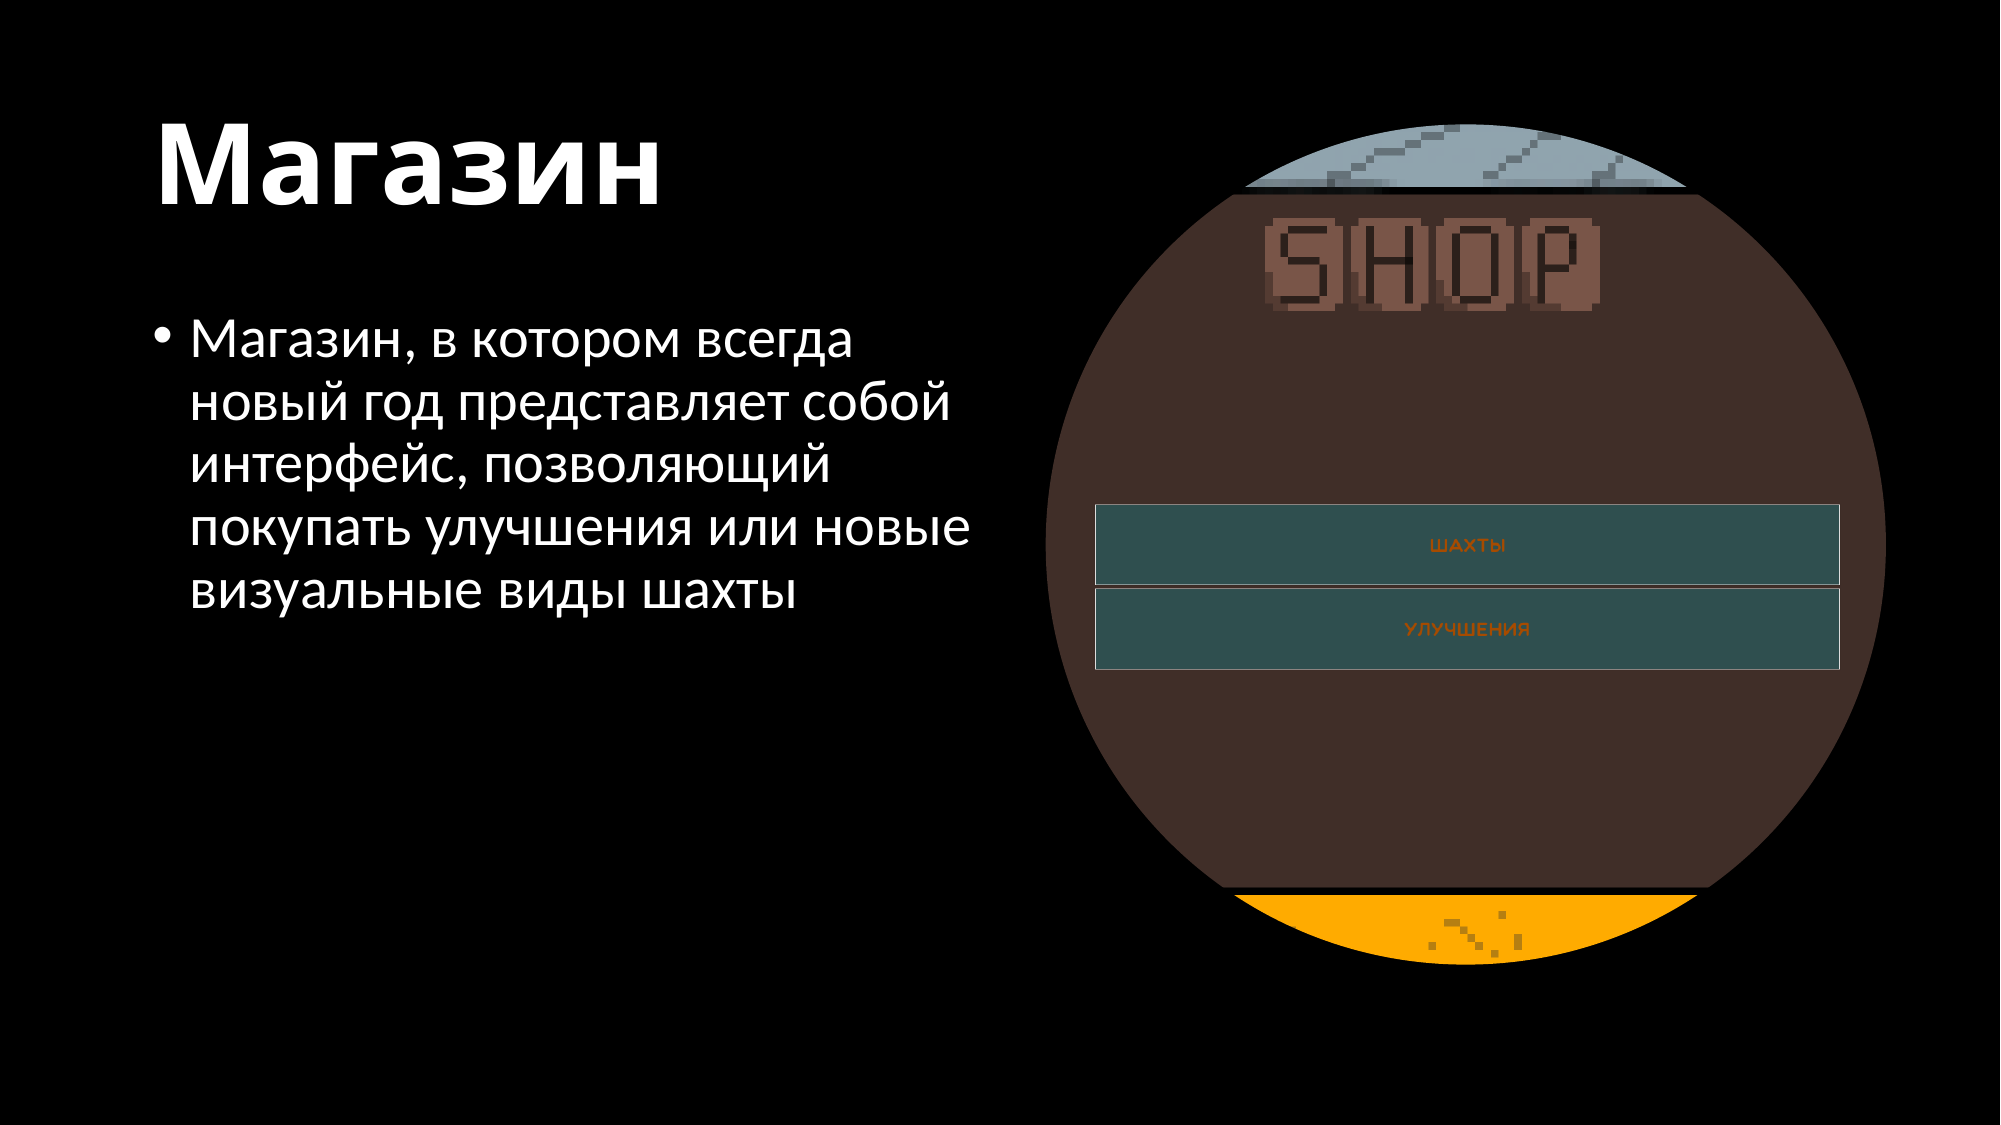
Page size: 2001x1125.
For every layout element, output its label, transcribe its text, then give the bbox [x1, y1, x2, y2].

title Магазин [137, 59, 1023, 278]
picture [1045, 124, 1886, 965]
list Магазин, в котором всегда новый год представляет собой интерфейс, позволяющий покупать улучшения или новые визуальные виды шахты [137, 299, 1023, 1014]
